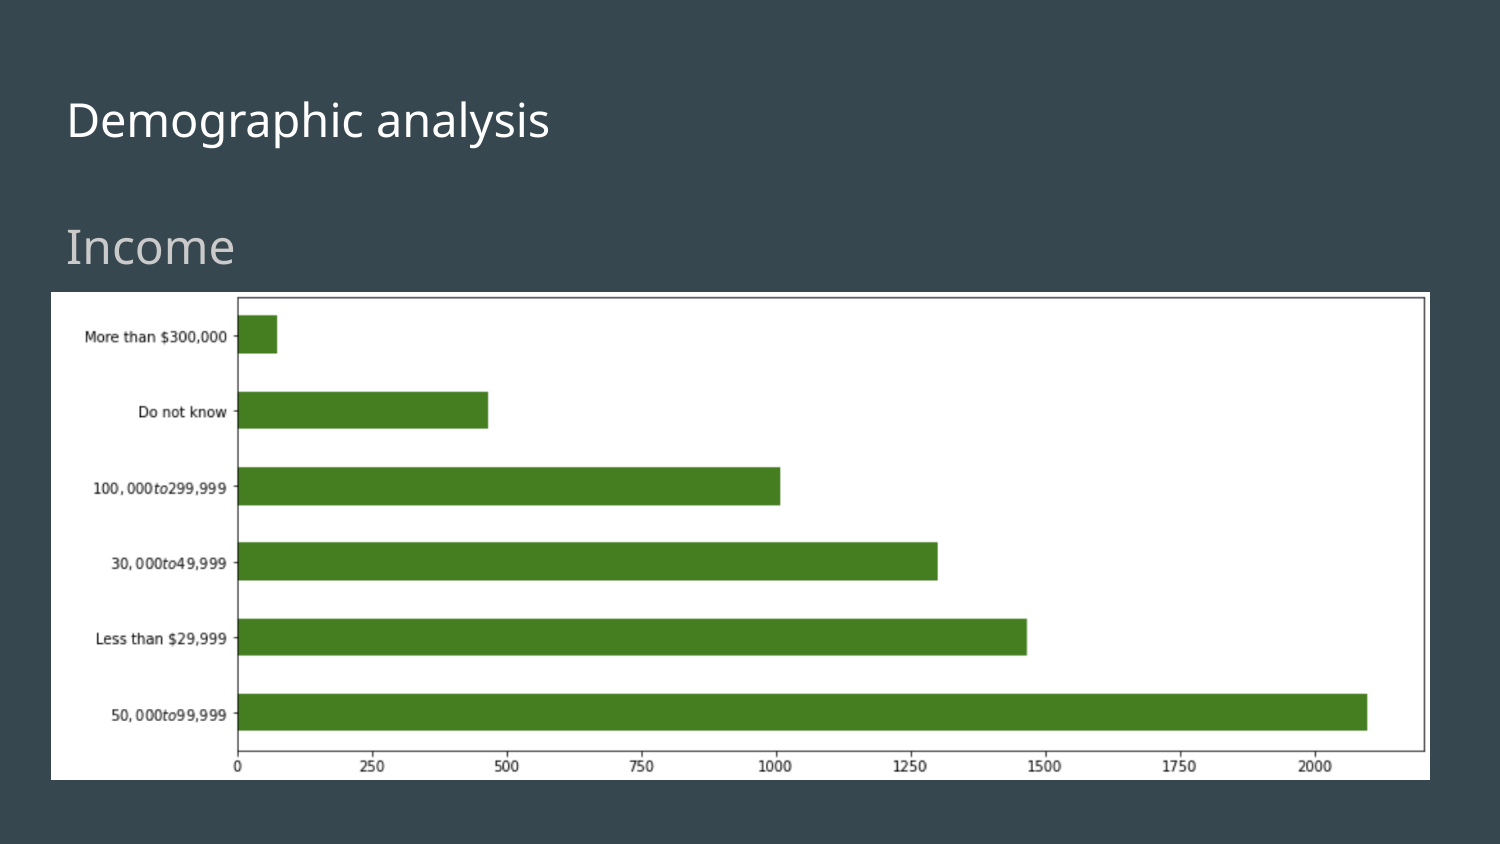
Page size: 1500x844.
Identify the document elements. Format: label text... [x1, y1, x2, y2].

title Demographic analysis [51, 72, 1449, 167]
list Income [51, 189, 708, 290]
picture [50, 291, 1430, 781]
